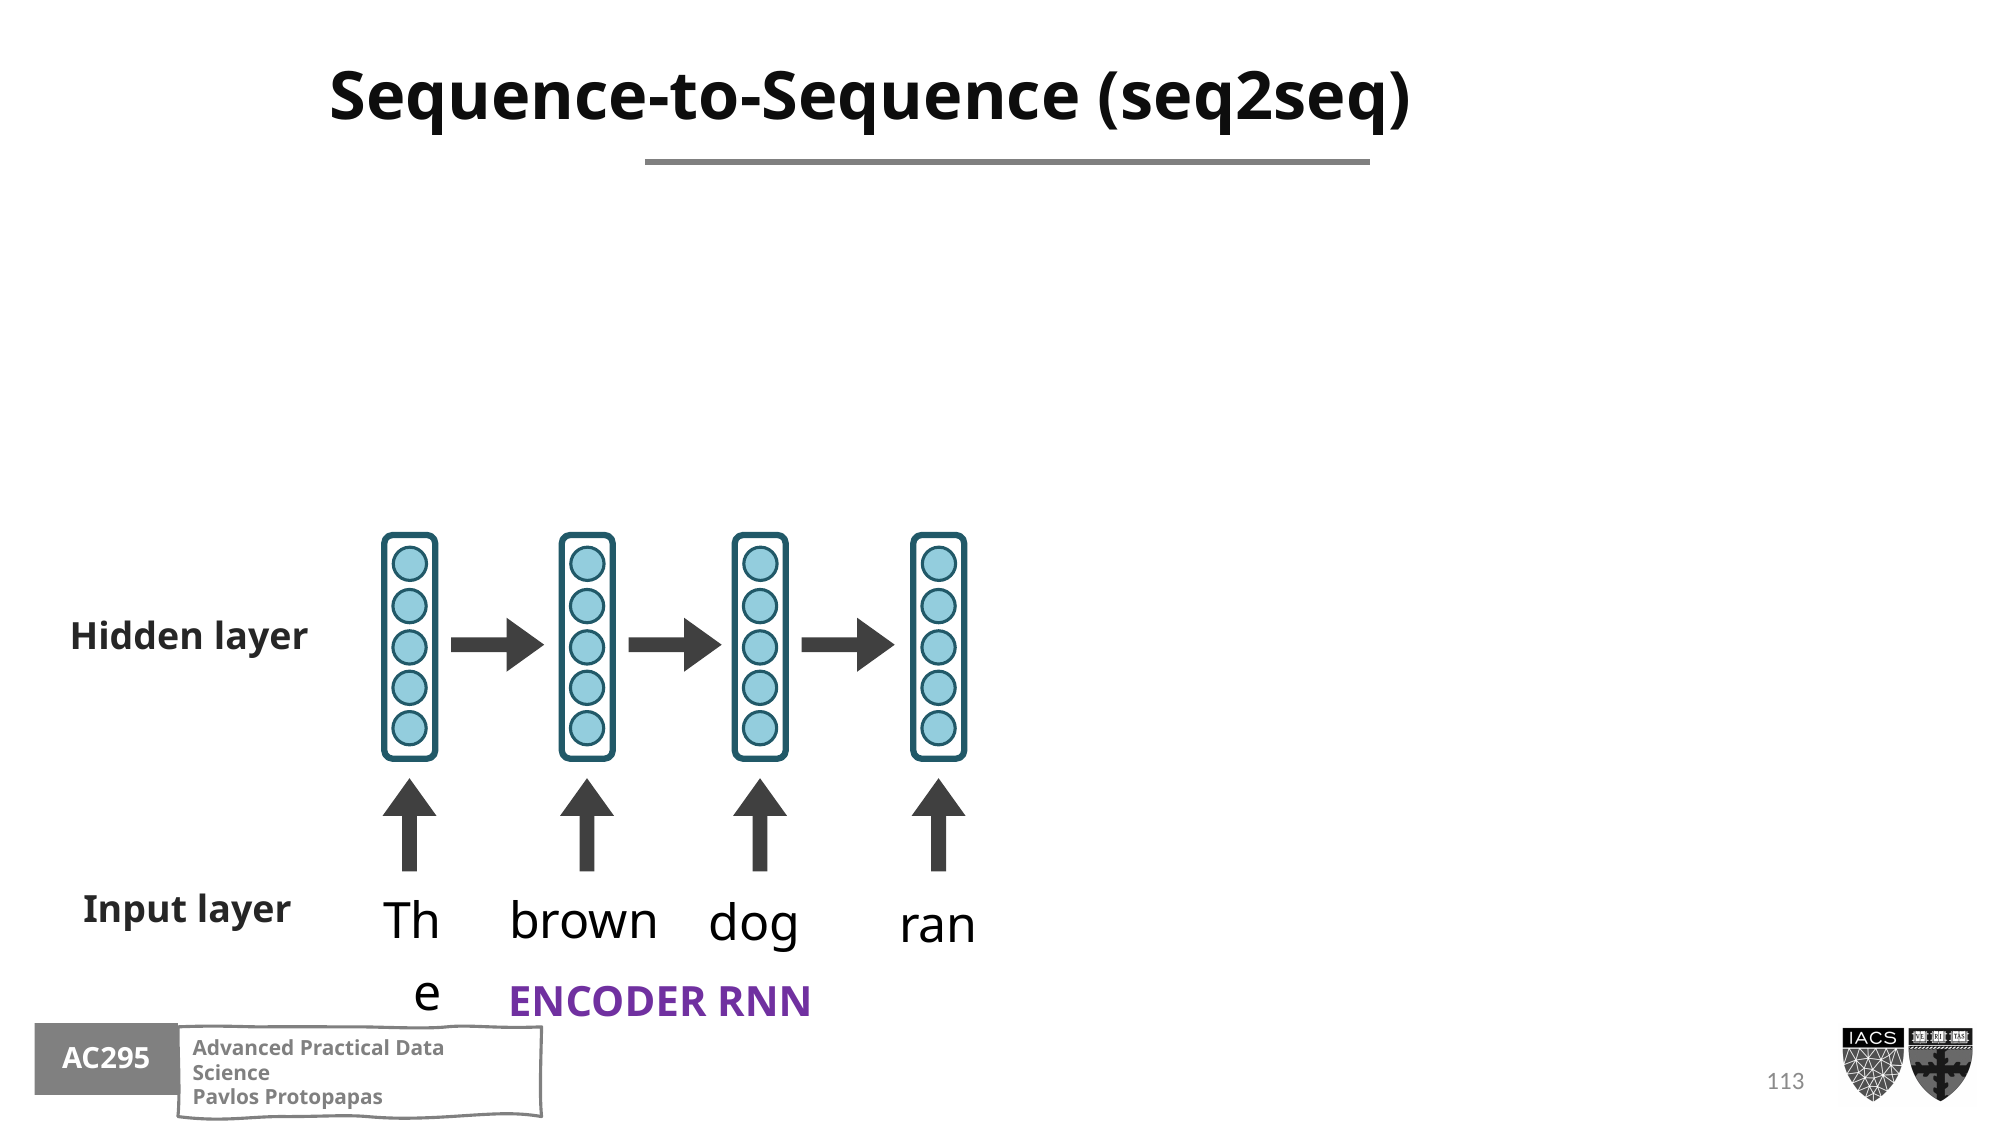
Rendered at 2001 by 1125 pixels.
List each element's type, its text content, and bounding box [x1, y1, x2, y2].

text_box [909, 776, 968, 873]
text_box [558, 776, 616, 868]
text_box The [341, 868, 457, 952]
text_box ENCODER RNN [450, 957, 871, 1035]
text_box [648, 621, 824, 673]
text_box ran [836, 873, 1041, 956]
text_box Hidden layer [38, 595, 324, 673]
text_box dog [652, 871, 857, 954]
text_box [826, 621, 1051, 673]
text_box [380, 776, 439, 868]
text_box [297, 621, 472, 673]
text_box Input layer [55, 868, 307, 947]
text_box [731, 776, 789, 871]
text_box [475, 621, 645, 673]
title Sequence-to-Sequence (seq2seq) [137, 45, 1605, 236]
text_box brown [482, 868, 686, 952]
picture [1838, 1023, 1977, 1107]
text_box [148, 236, 1878, 991]
